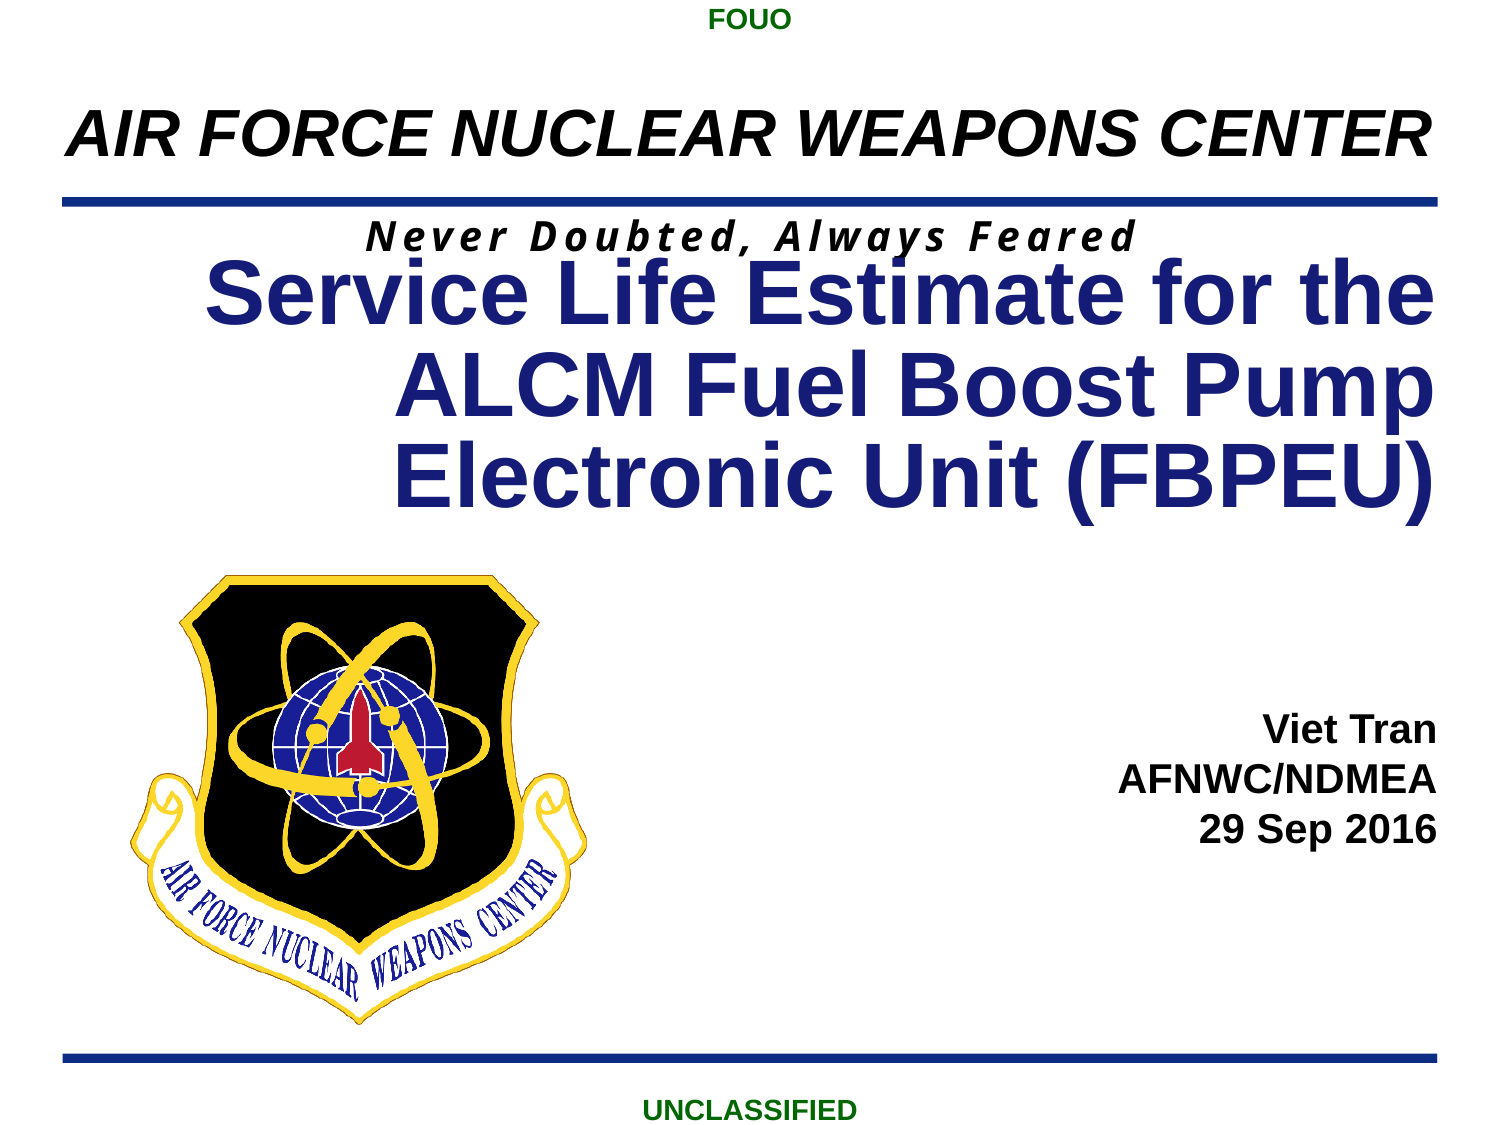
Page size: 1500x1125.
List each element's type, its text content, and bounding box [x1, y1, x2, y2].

picture [130, 576, 587, 1025]
list FOUO [707, 0, 793, 36]
list Viet Tran AFNWC/NDMEA 29 Sep 2016 [654, 712, 1438, 892]
list Unclassified [640, 1091, 860, 1125]
title Service Life Estimate for the ALCM Fuel Boost Pump Electronic Unit (FBPEU) [61, 312, 1438, 576]
